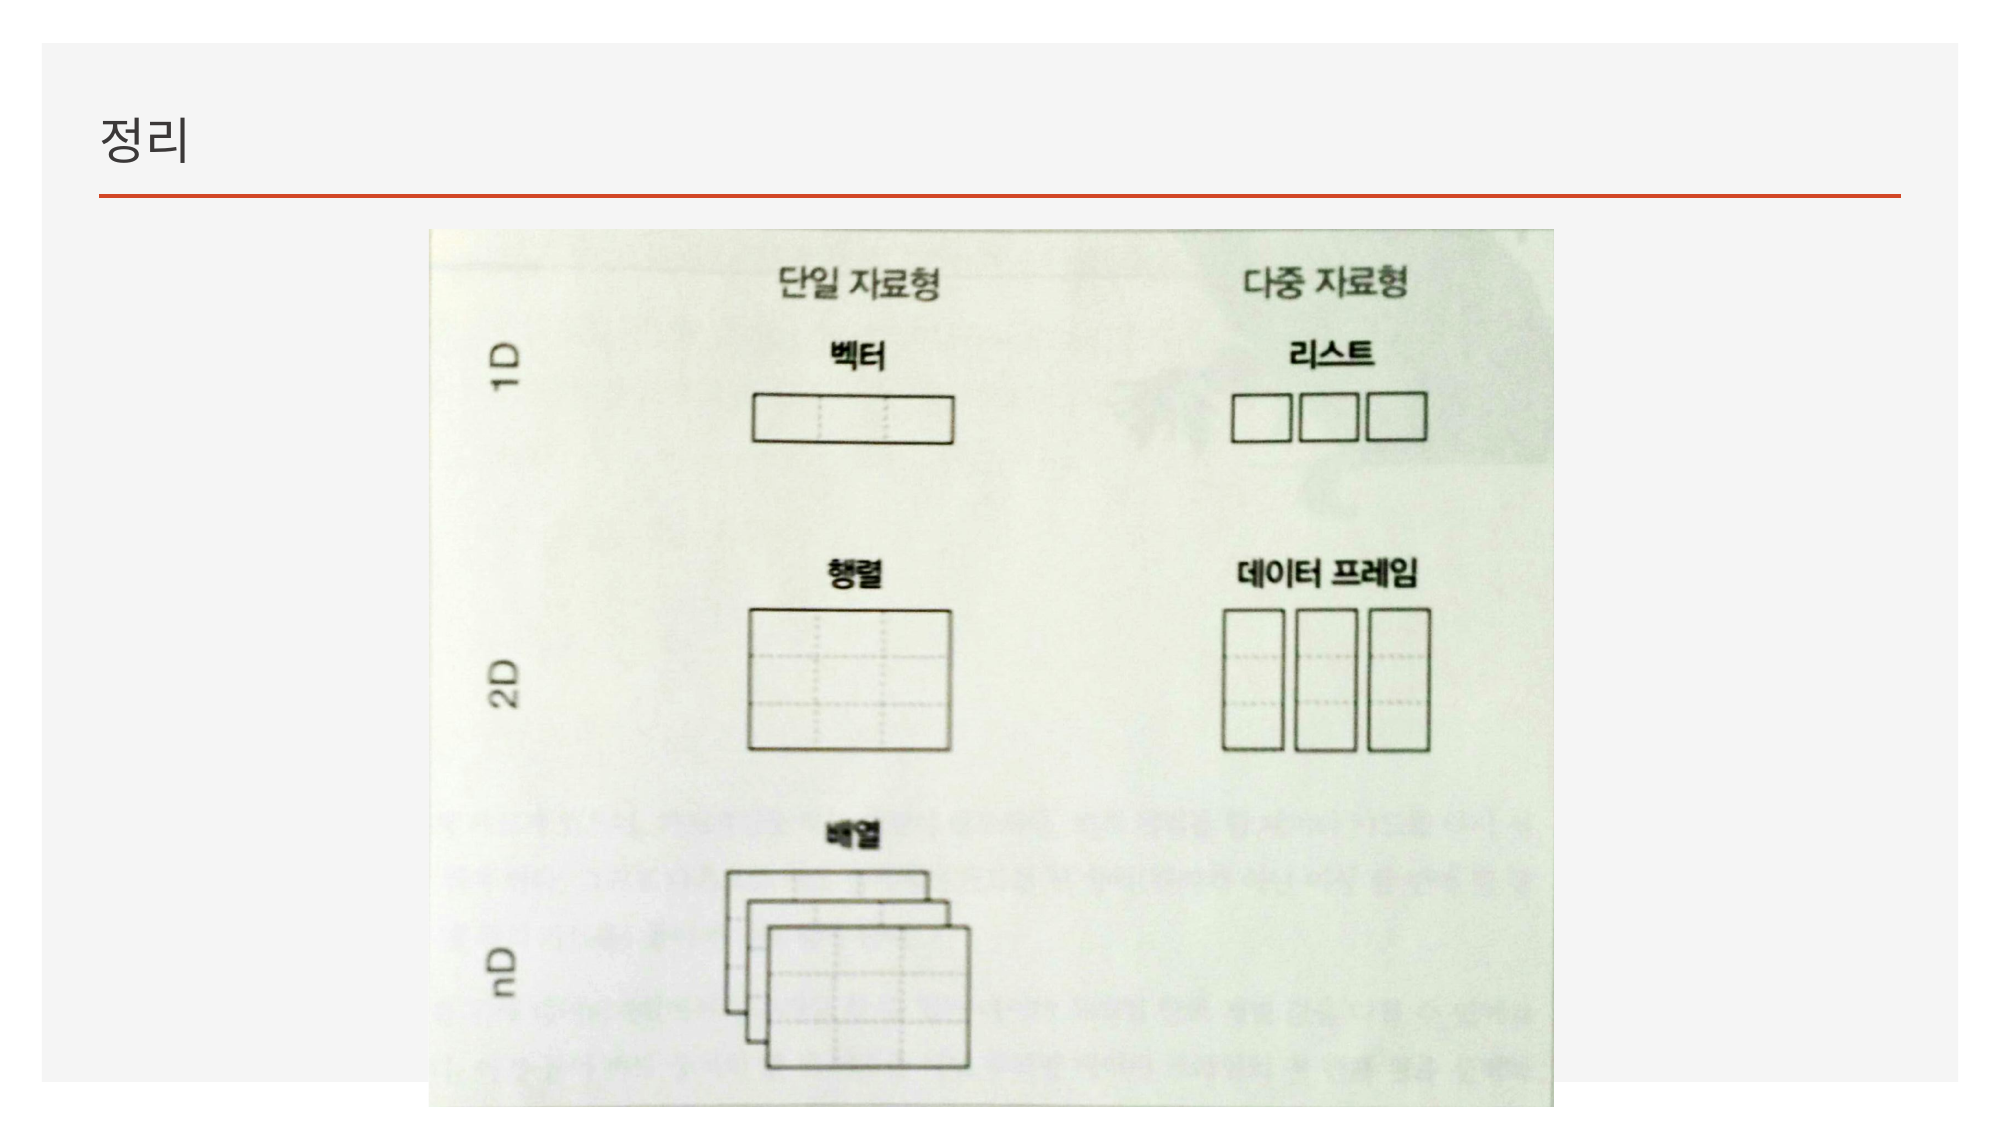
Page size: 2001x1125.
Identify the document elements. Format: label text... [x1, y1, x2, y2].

picture [430, 104, 1554, 1125]
list 정리 [84, 72, 813, 178]
